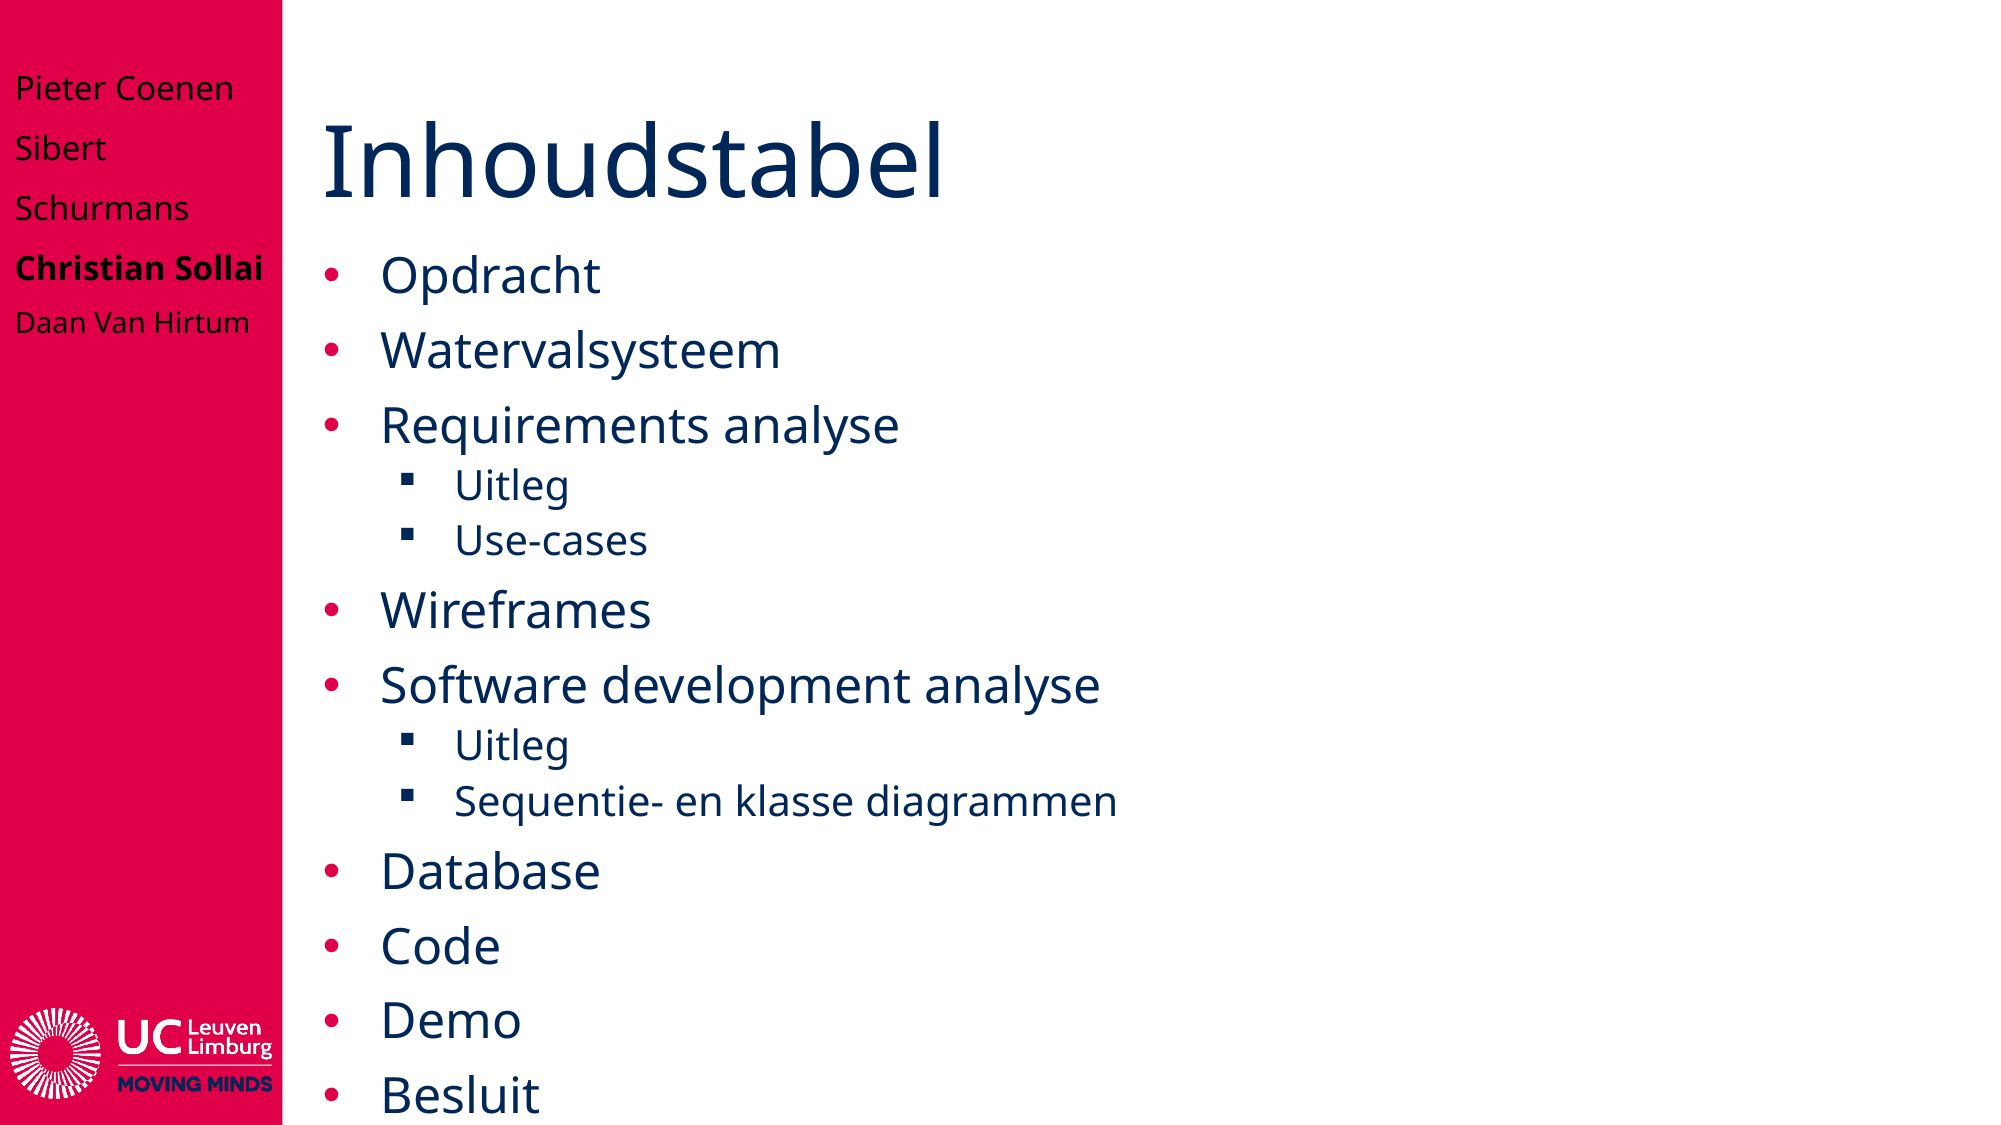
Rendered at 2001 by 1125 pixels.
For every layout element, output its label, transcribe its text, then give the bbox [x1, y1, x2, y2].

title Inhoudstabel [307, 59, 1940, 242]
list Opdracht Watervalsysteem Requirements analyse Uitleg Use-cases Wireframes Software development analyse Uitleg Sequentie- en klasse diagrammen Database Code Demo Besluit [307, 242, 1940, 1125]
text_box Pieter Coenen Sibert Schurmans Christian Sollai Daan Van Hirtum [0, 40, 291, 347]
picture [10, 1008, 272, 1099]
